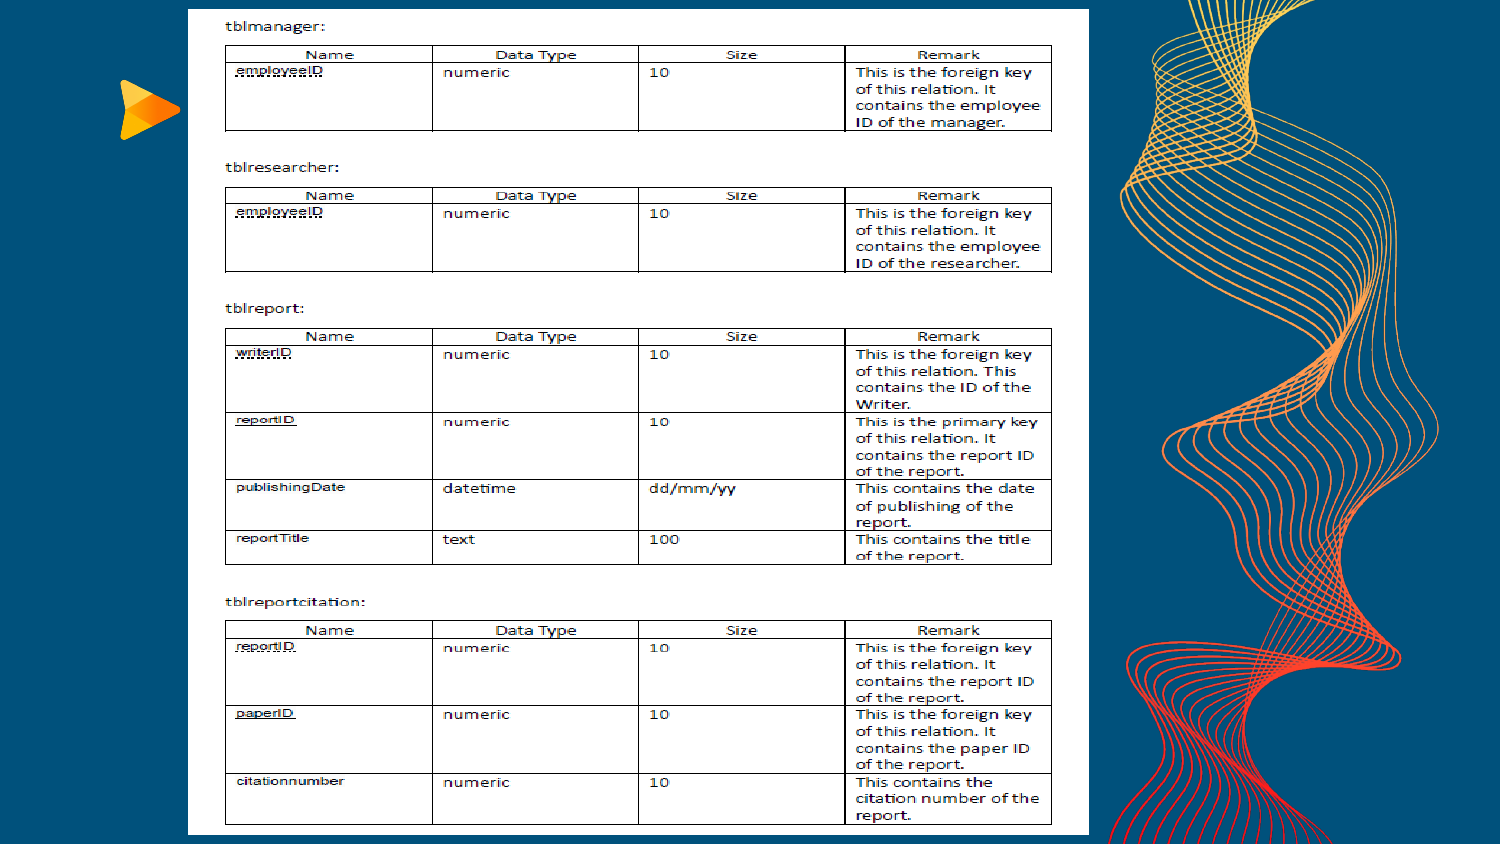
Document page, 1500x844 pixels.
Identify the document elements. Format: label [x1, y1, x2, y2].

picture [1200, 485, 1213, 495]
picture [1220, 25, 1225, 36]
picture [1323, 642, 1334, 652]
picture [1231, 121, 1240, 126]
picture [1252, 580, 1266, 593]
picture [1234, 0, 1244, 31]
picture [1280, 602, 1292, 610]
picture [1215, 497, 1226, 510]
picture [1178, 437, 1185, 459]
picture [1220, 47, 1230, 66]
picture [1194, 748, 1203, 792]
picture [1212, 161, 1226, 165]
picture [1243, 783, 1249, 797]
picture [1195, 19, 1206, 42]
picture [1260, 574, 1278, 591]
picture [1290, 497, 1294, 545]
picture [1243, 489, 1251, 499]
picture [1198, 0, 1204, 19]
picture [1307, 599, 1314, 605]
picture [1288, 576, 1298, 585]
picture [1279, 566, 1286, 574]
picture [1223, 291, 1232, 296]
picture [1195, 448, 1203, 457]
picture [1150, 127, 1157, 138]
picture [1186, 802, 1204, 835]
picture [1206, 131, 1216, 135]
picture [1173, 152, 1194, 159]
picture [1204, 812, 1212, 827]
picture [1198, 833, 1202, 844]
picture [1108, 784, 1148, 844]
picture [1242, 512, 1251, 556]
picture [1222, 775, 1231, 818]
picture [1222, 63, 1233, 76]
picture [1212, 145, 1226, 150]
picture [1251, 500, 1260, 547]
picture [1265, 497, 1269, 508]
picture [1190, 245, 1199, 252]
picture [1122, 143, 1211, 199]
picture [1176, 263, 1185, 269]
picture [1267, 593, 1279, 602]
picture [1226, 0, 1231, 35]
picture [1232, 55, 1238, 63]
picture [1251, 557, 1260, 573]
picture [1213, 761, 1221, 809]
picture [1234, 27, 1240, 39]
picture [1269, 511, 1277, 562]
picture [1205, 24, 1209, 34]
picture [1153, 815, 1167, 844]
picture [1123, 641, 1400, 844]
picture [1297, 602, 1312, 610]
picture [1231, 815, 1237, 831]
picture [1175, 248, 1186, 256]
picture [1230, 0, 1311, 147]
picture [1190, 463, 1197, 469]
picture [1227, 157, 1242, 162]
picture [1195, 149, 1208, 154]
picture [1120, 192, 1124, 209]
picture [1162, 442, 1166, 458]
picture [1237, 788, 1241, 814]
picture [1138, 784, 1175, 844]
picture [1189, 0, 1194, 15]
picture [1294, 569, 1317, 588]
picture [1227, 833, 1231, 844]
picture [1222, 107, 1231, 112]
picture [121, 81, 180, 139]
picture [1170, 158, 1207, 167]
picture [1200, 140, 1211, 144]
picture [1213, 825, 1220, 842]
picture [1212, 42, 1218, 54]
picture [1204, 756, 1212, 801]
picture [1218, 483, 1231, 495]
picture [1234, 480, 1242, 488]
picture [1157, 139, 1167, 147]
picture [1177, 279, 1374, 435]
picture [1141, 164, 1159, 181]
picture [1168, 827, 1175, 844]
picture [1231, 520, 1242, 564]
picture [1242, 565, 1252, 579]
picture [189, 10, 1088, 834]
picture [1392, 469, 1404, 480]
picture [1260, 549, 1306, 599]
picture [1225, 473, 1233, 480]
picture [1282, 593, 1296, 603]
picture [1364, 654, 1375, 661]
picture [1282, 306, 1294, 313]
picture [1314, 594, 1327, 602]
picture [1293, 482, 1399, 658]
picture [1167, 788, 1186, 814]
picture [1247, 17, 1252, 27]
picture [1304, 566, 1313, 575]
picture [1176, 793, 1196, 824]
picture [1232, 497, 1240, 507]
picture [1243, 151, 1250, 157]
picture [1154, 105, 1159, 125]
